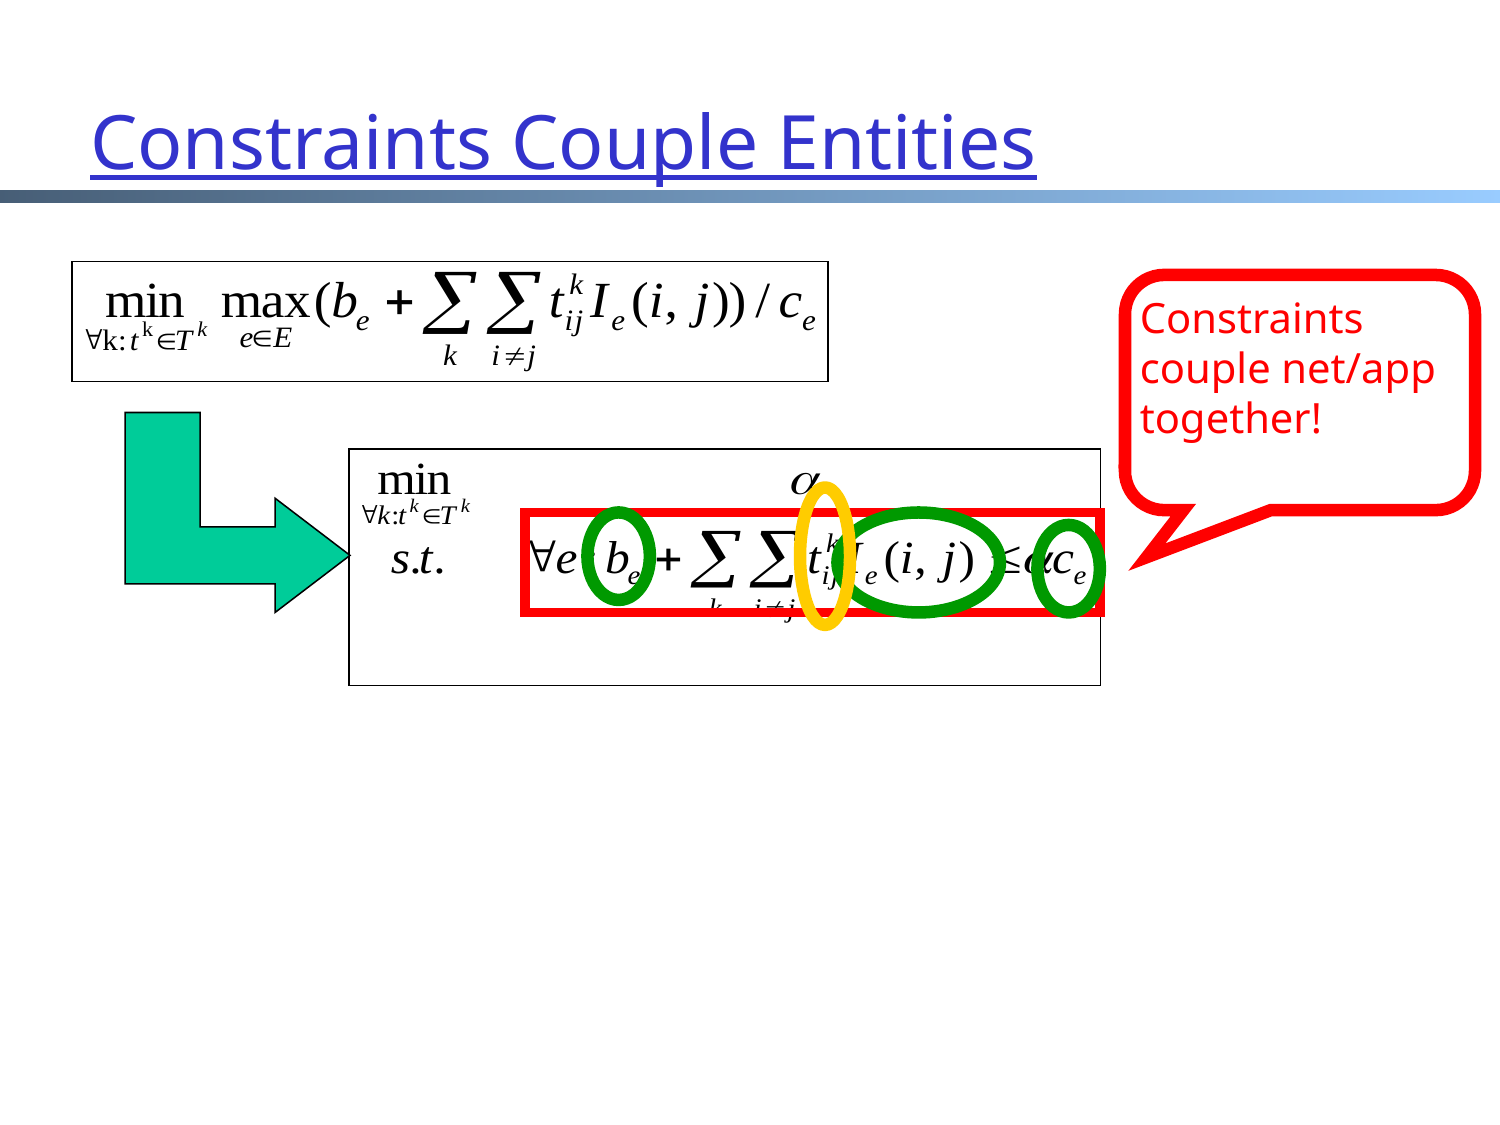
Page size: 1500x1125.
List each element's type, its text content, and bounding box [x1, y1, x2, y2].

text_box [72, 262, 828, 381]
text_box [1124, 274, 1476, 511]
title Constraints Couple Entities [75, 45, 1425, 233]
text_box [349, 449, 1101, 685]
text_box [125, 412, 344, 613]
